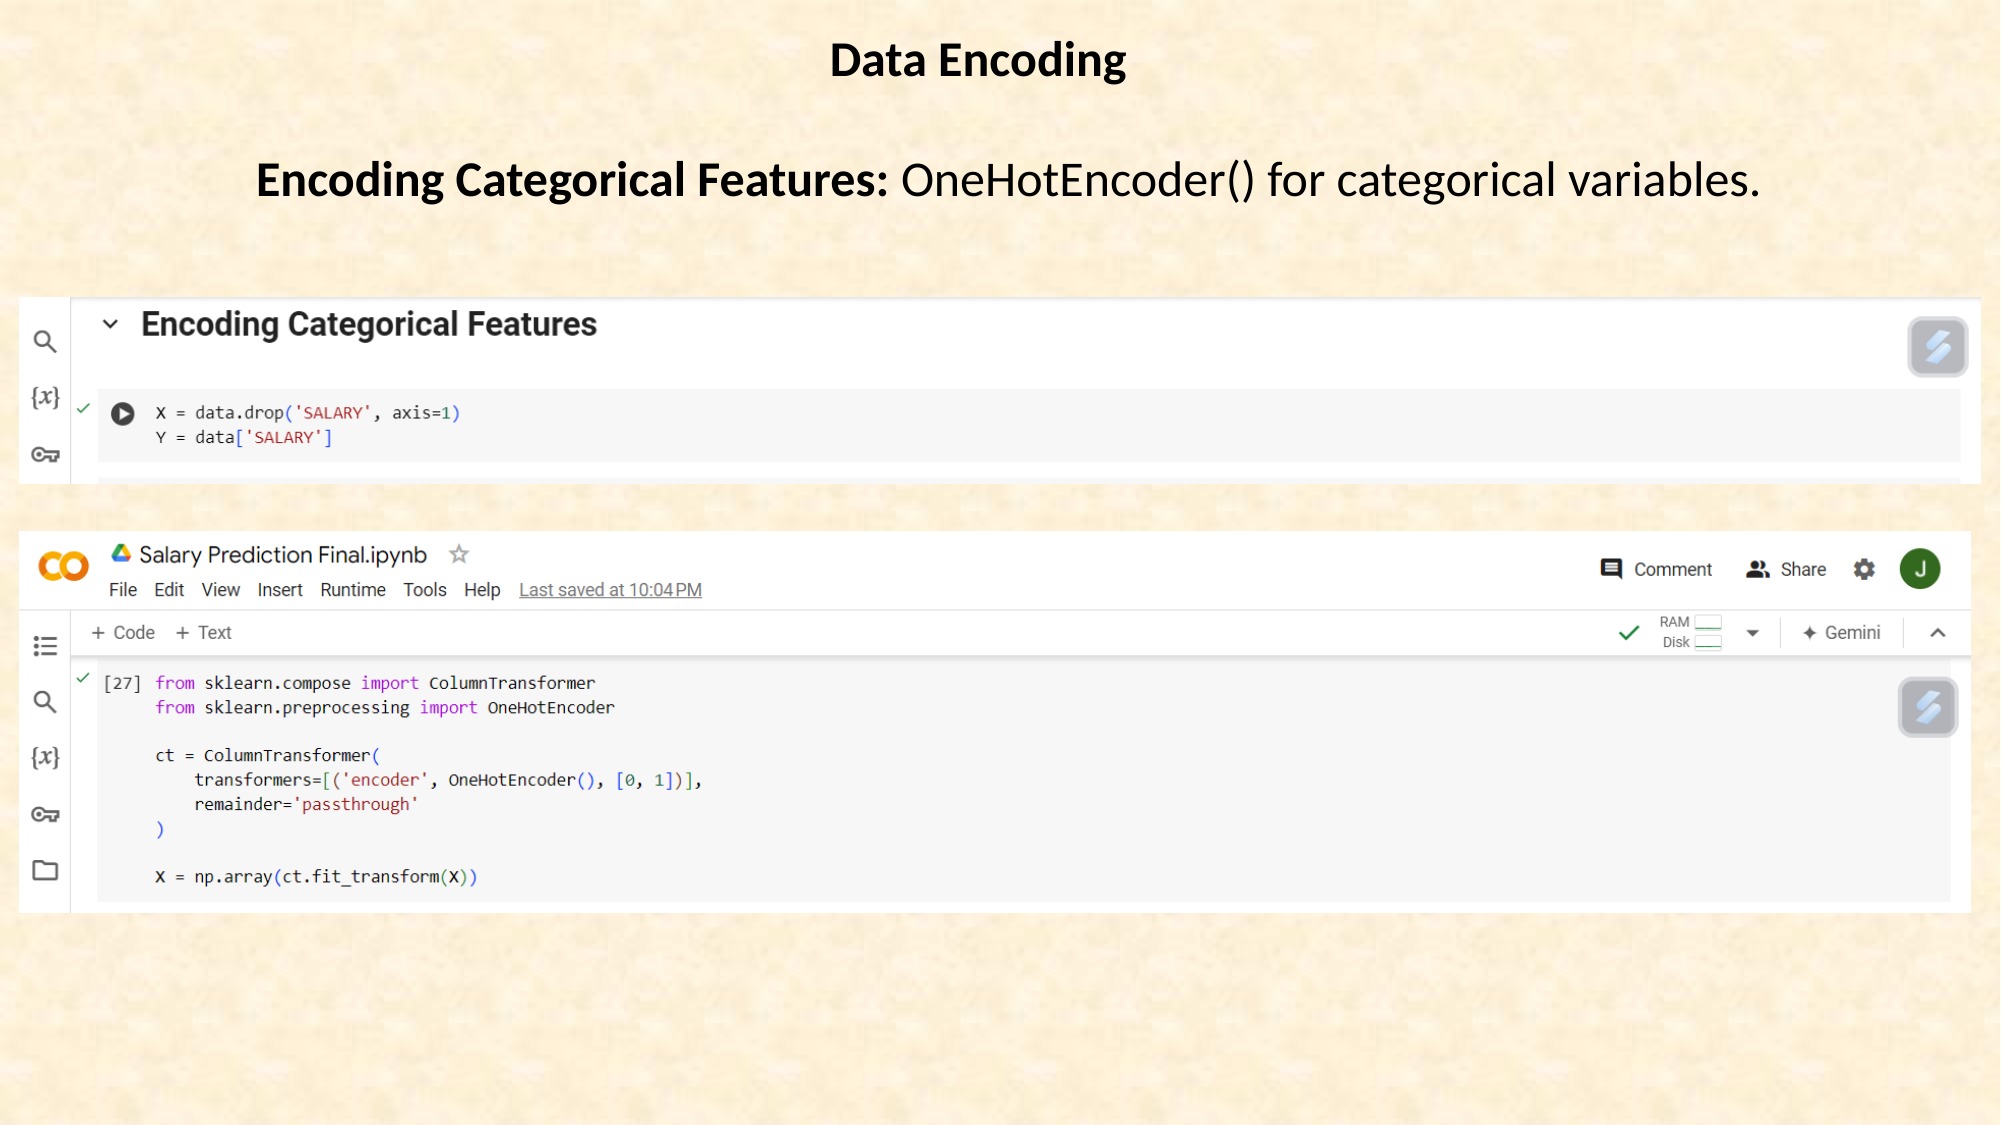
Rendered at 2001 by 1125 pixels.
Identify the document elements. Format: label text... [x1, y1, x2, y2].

picture [0, 0, 2001, 1125]
text_box Data Encoding Encoding Categorical Features: OneHotEncoder() for categorical variables. [61, 19, 1913, 260]
